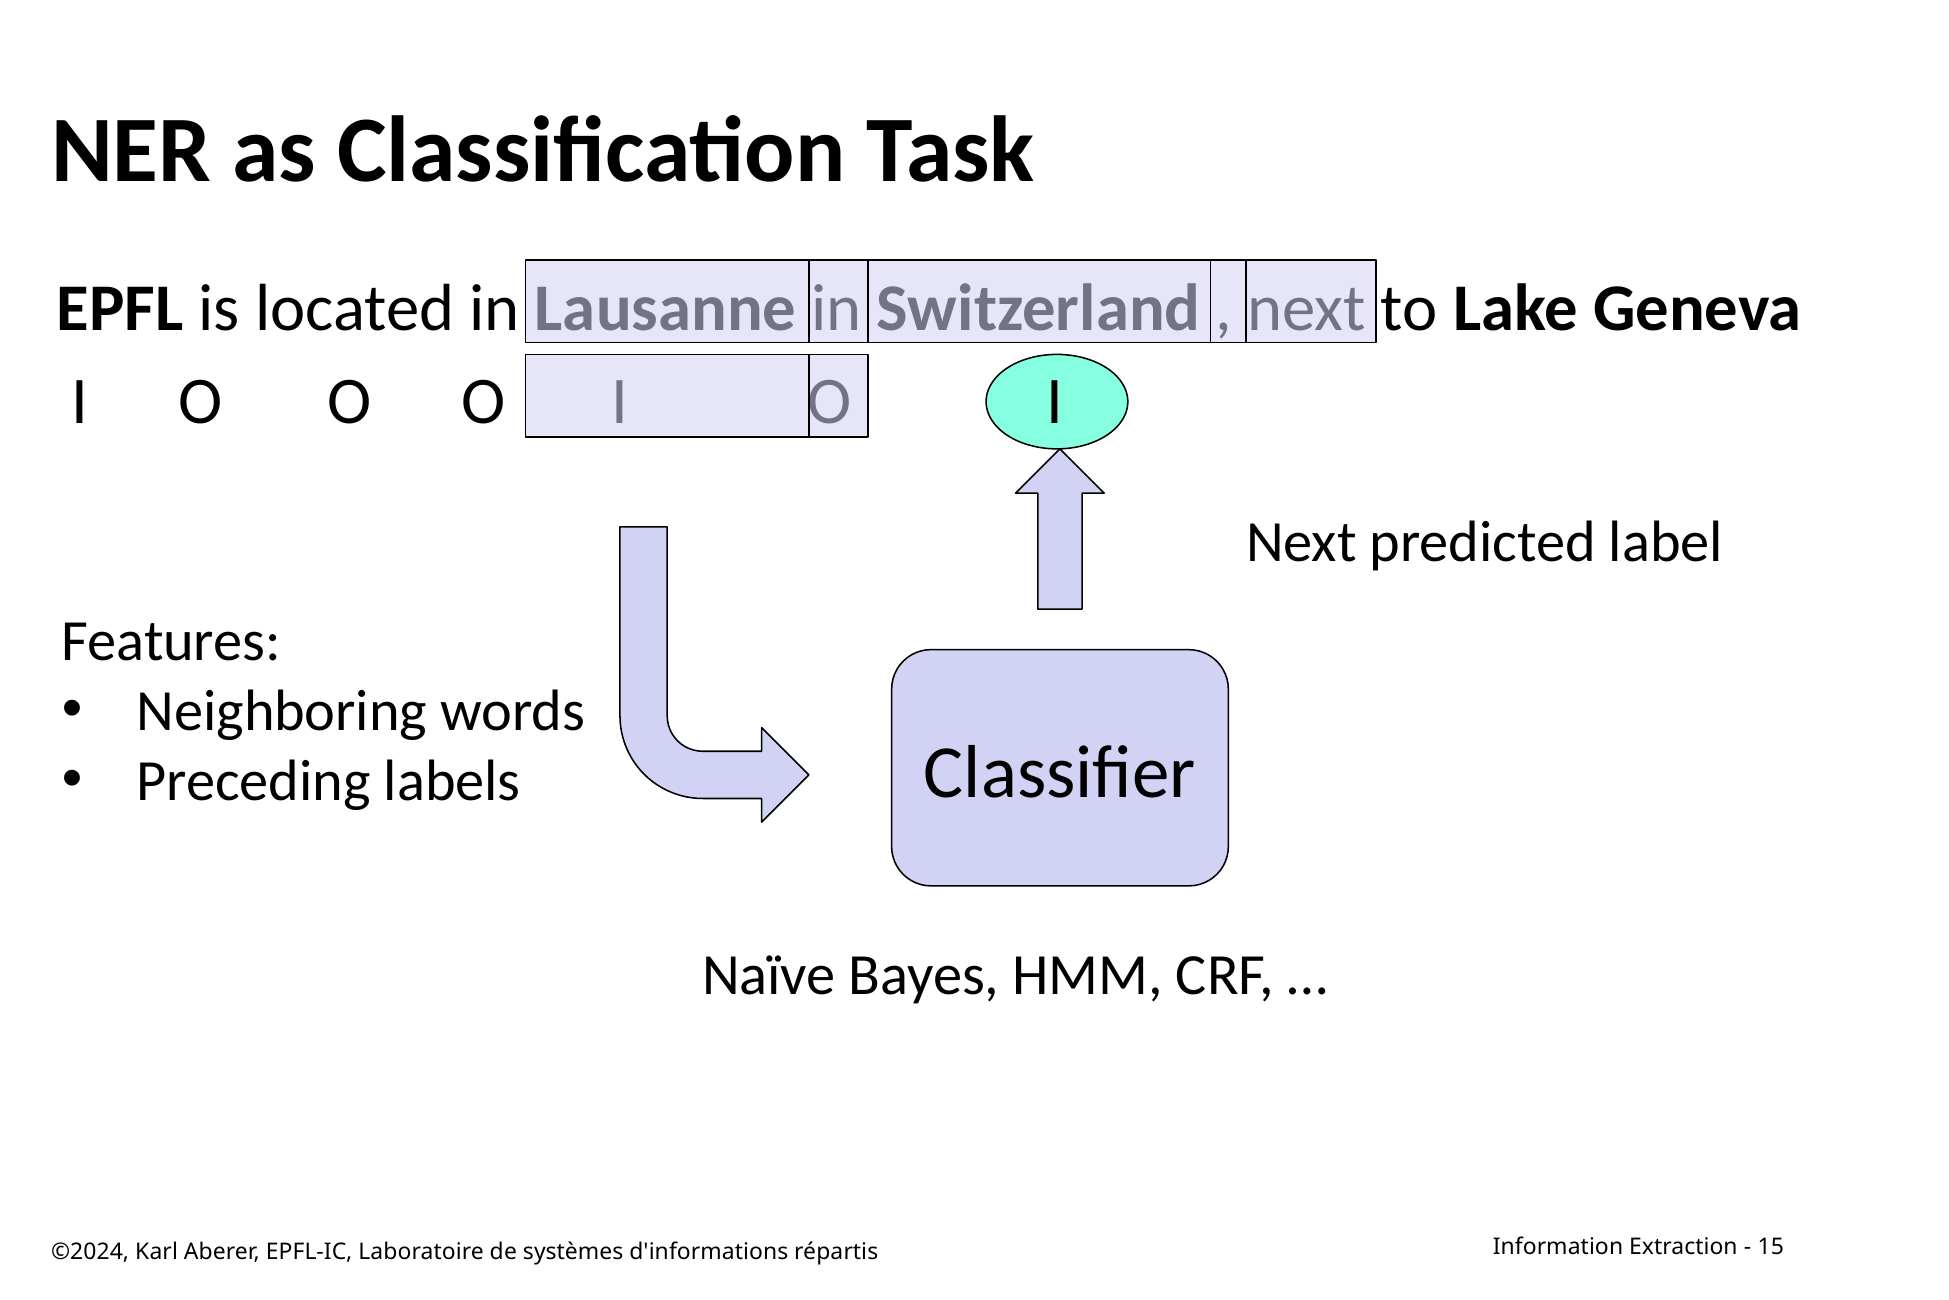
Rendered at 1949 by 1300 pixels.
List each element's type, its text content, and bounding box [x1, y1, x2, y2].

text_box [808, 259, 868, 343]
text_box Naïve Bayes, HMM, CRF, … [687, 928, 1343, 1014]
text_box [1245, 259, 1376, 343]
text_box [619, 526, 809, 823]
text_box Classifier [891, 649, 1229, 886]
text_box [868, 259, 1210, 343]
text_box [809, 354, 868, 438]
title NER as Classification Task [32, 57, 1803, 232]
text_box [525, 354, 809, 438]
text_box Next predicted label [1231, 495, 1738, 580]
text_box [525, 259, 808, 343]
text_box [1210, 259, 1245, 343]
footer ©2024, Karl Aberer, EPFL-IC, Laboratoire de systèmes d'informations répartis [32, 1227, 1284, 1271]
text_box Features: Neighboring words Preceding labels [47, 594, 601, 820]
list EPFL is located in Lausanne in Switzerland , next to Lake Geneva I O O O I O I [37, 253, 1837, 1208]
text_box [1015, 448, 1105, 610]
